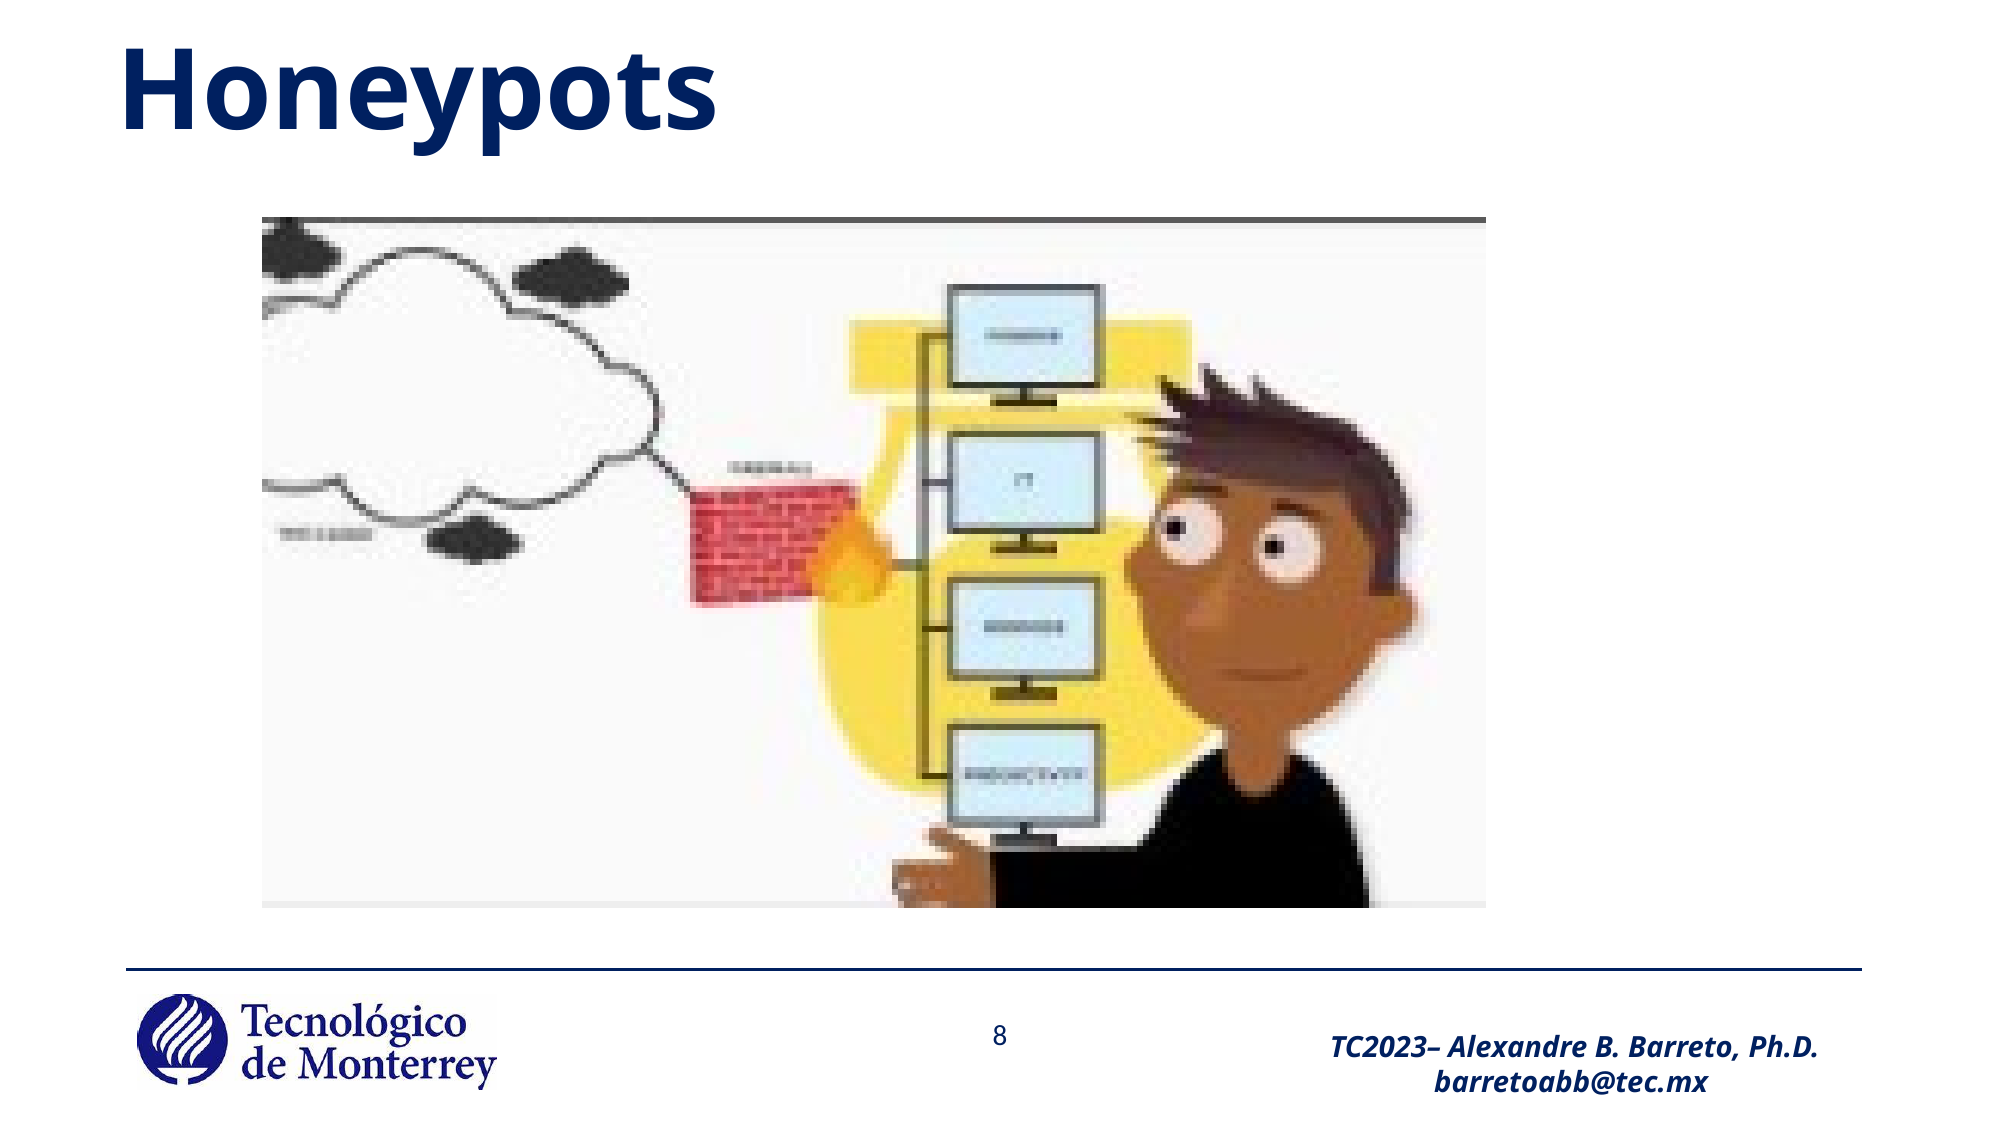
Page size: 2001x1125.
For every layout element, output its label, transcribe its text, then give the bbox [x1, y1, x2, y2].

picture [137, 994, 497, 1090]
title Honeypots [101, 17, 1827, 168]
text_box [261, 216, 1487, 909]
